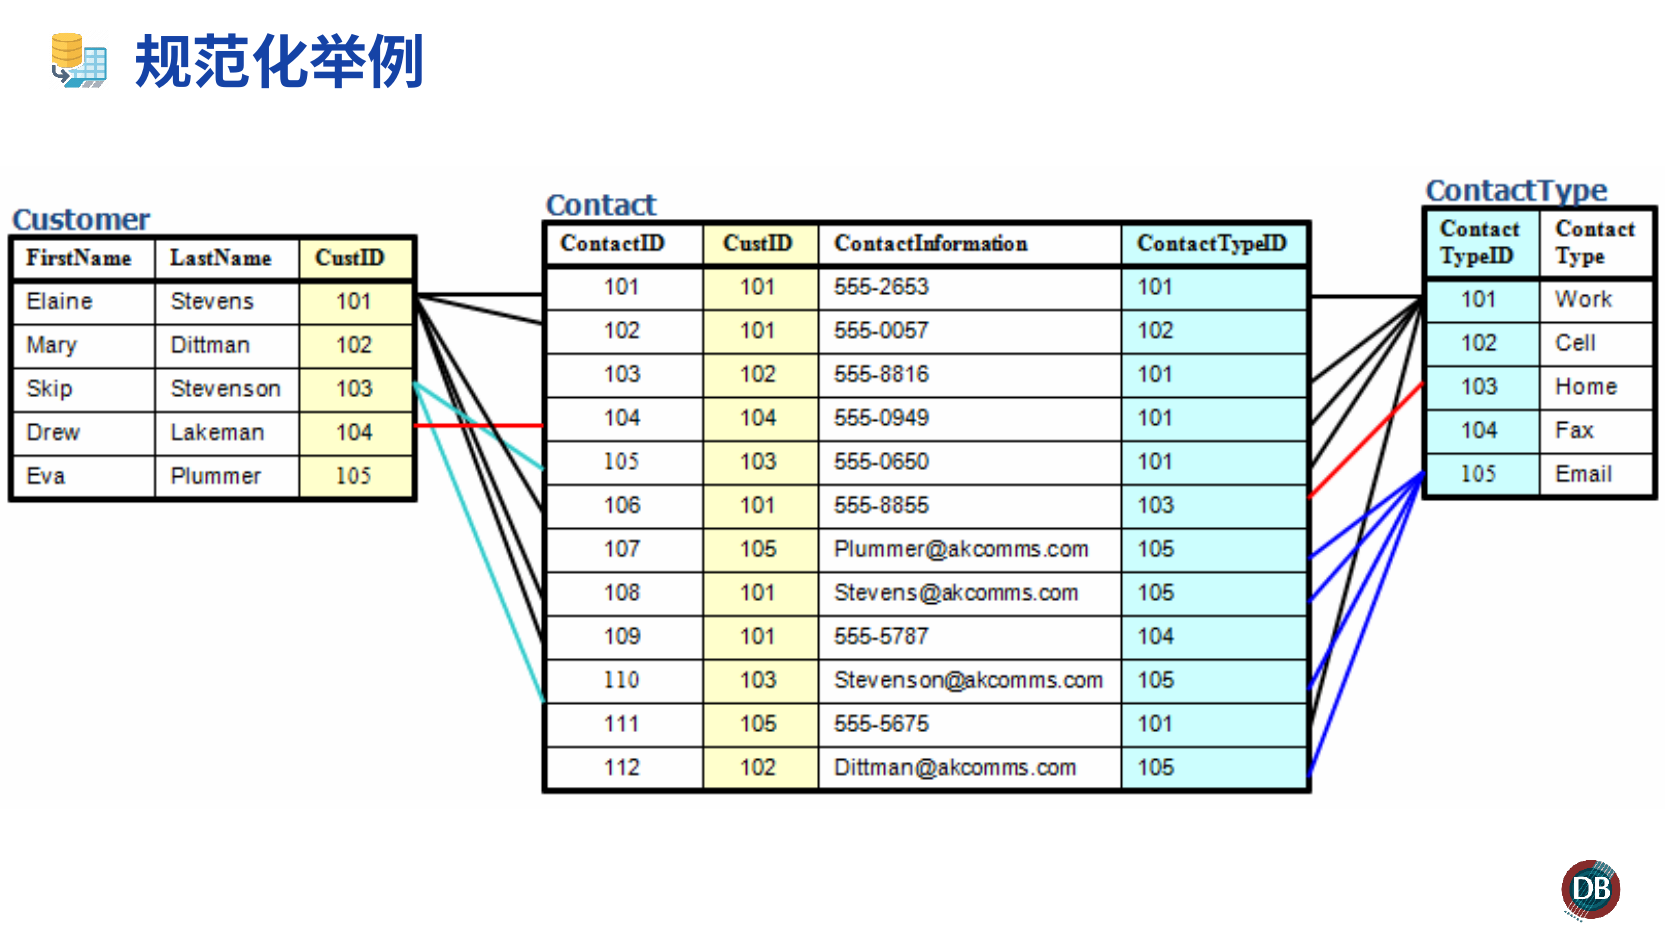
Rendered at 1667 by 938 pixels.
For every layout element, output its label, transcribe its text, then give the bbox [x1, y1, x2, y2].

picture [49, 30, 109, 90]
picture [1557, 858, 1623, 924]
title 规范化举例 [118, 17, 1590, 103]
picture [0, 166, 1666, 809]
